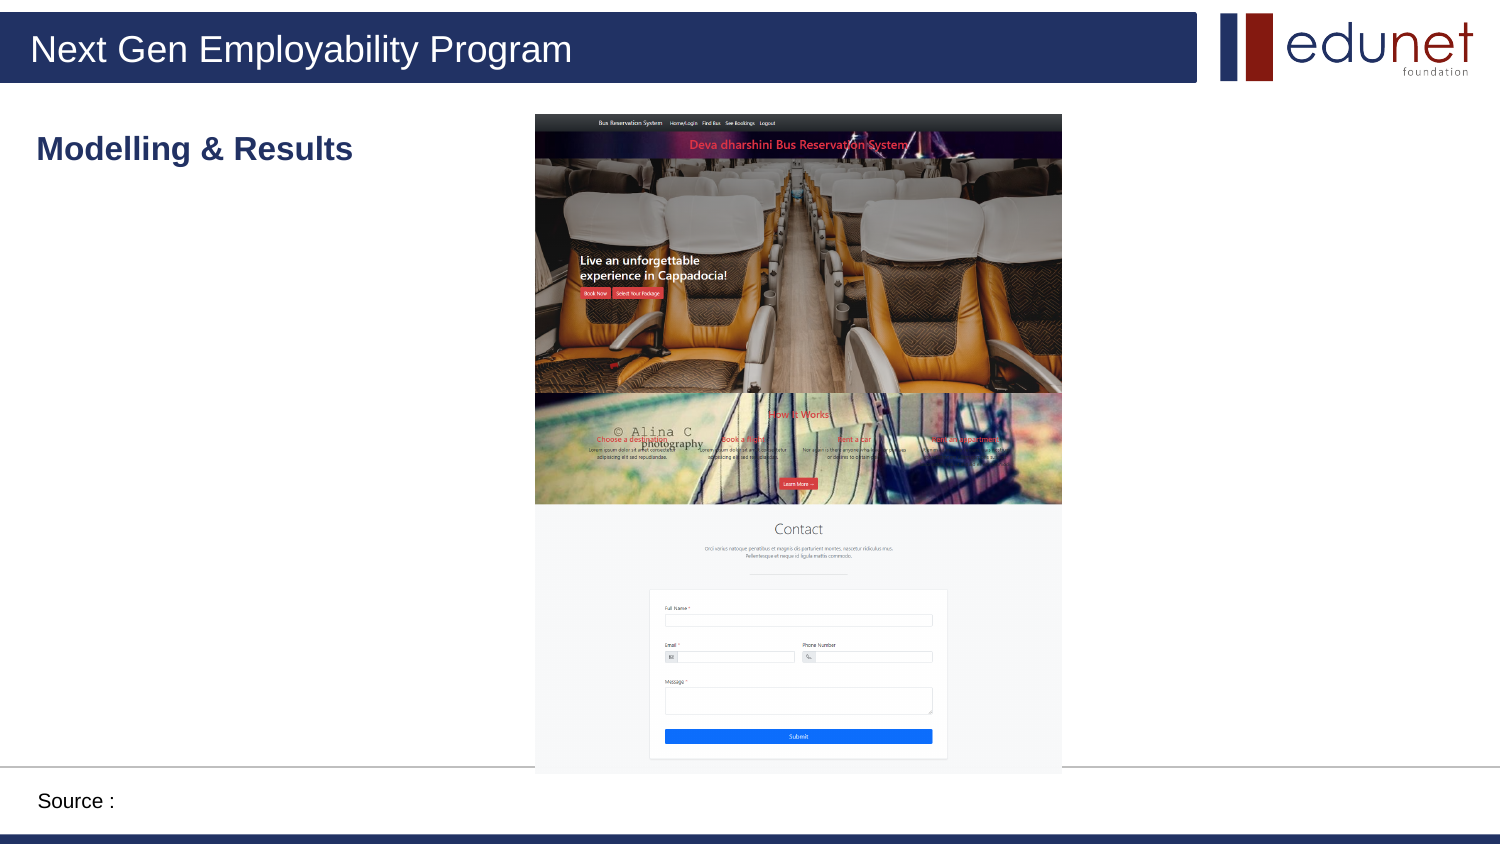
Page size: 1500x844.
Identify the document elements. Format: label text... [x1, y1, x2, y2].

picture [1279, 14, 1482, 83]
text_box Source : [22, 776, 139, 826]
title Modelling & Results [21, 111, 504, 165]
picture [535, 114, 1062, 774]
